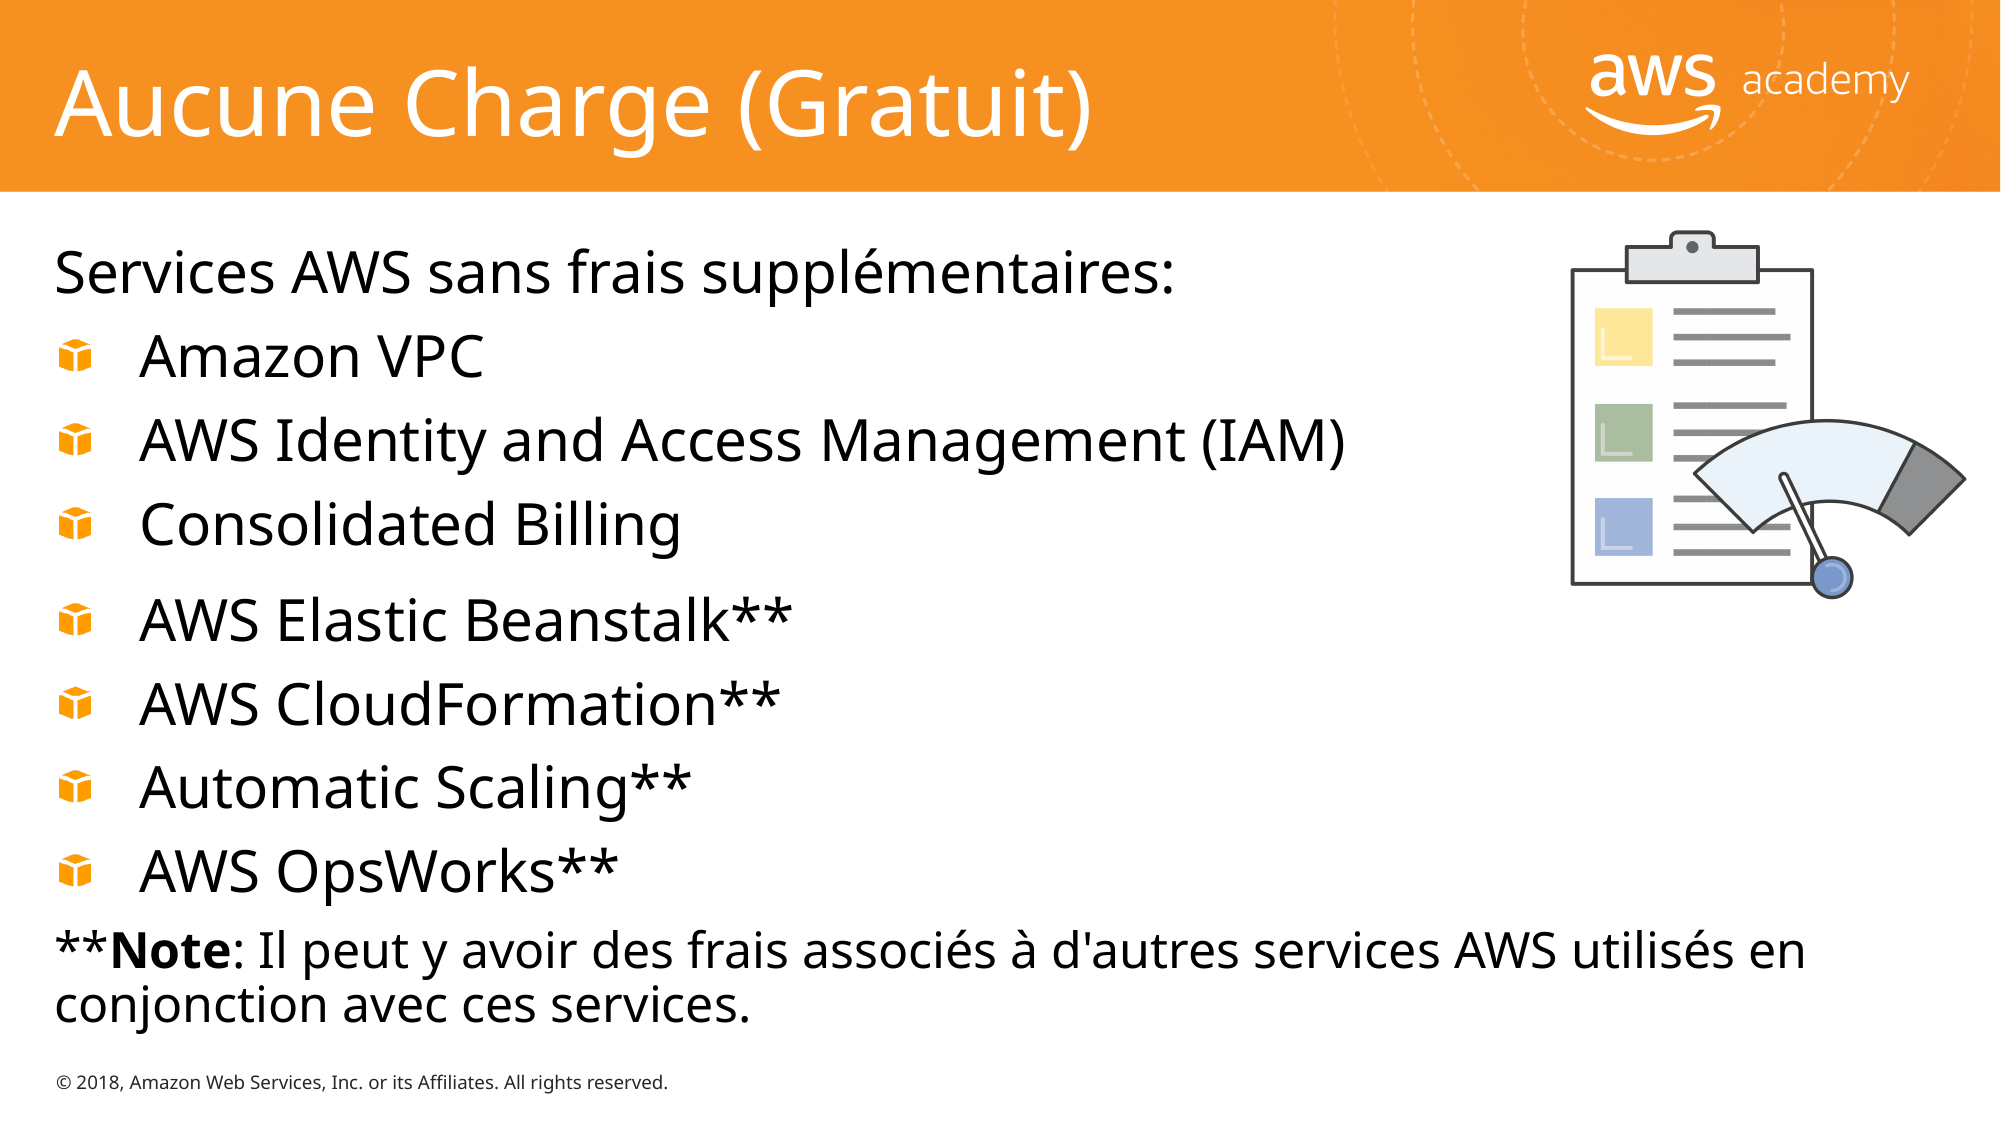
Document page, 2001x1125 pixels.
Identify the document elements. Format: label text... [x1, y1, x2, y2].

list Services AWS sans frais supplémentaires: Amazon VPC AWS Identity and Access Management (IAM) Consolidated Billing AWS Elastic Beanstalk** AWS CloudFormation** Automatic Scaling** AWS OpsWorks** **Note: Il peut y avoir des frais associés à d'autres services AWS utilisés en conjonction avec ces services. [39, 236, 1976, 1125]
text_box [39, 43, 1863, 172]
picture [54, 502, 96, 544]
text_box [1561, 212, 2000, 680]
picture [0, 0, 2001, 1125]
picture [54, 765, 96, 807]
picture [54, 682, 96, 723]
picture [54, 598, 96, 640]
picture [54, 418, 96, 460]
picture [54, 849, 96, 891]
picture [54, 334, 96, 376]
